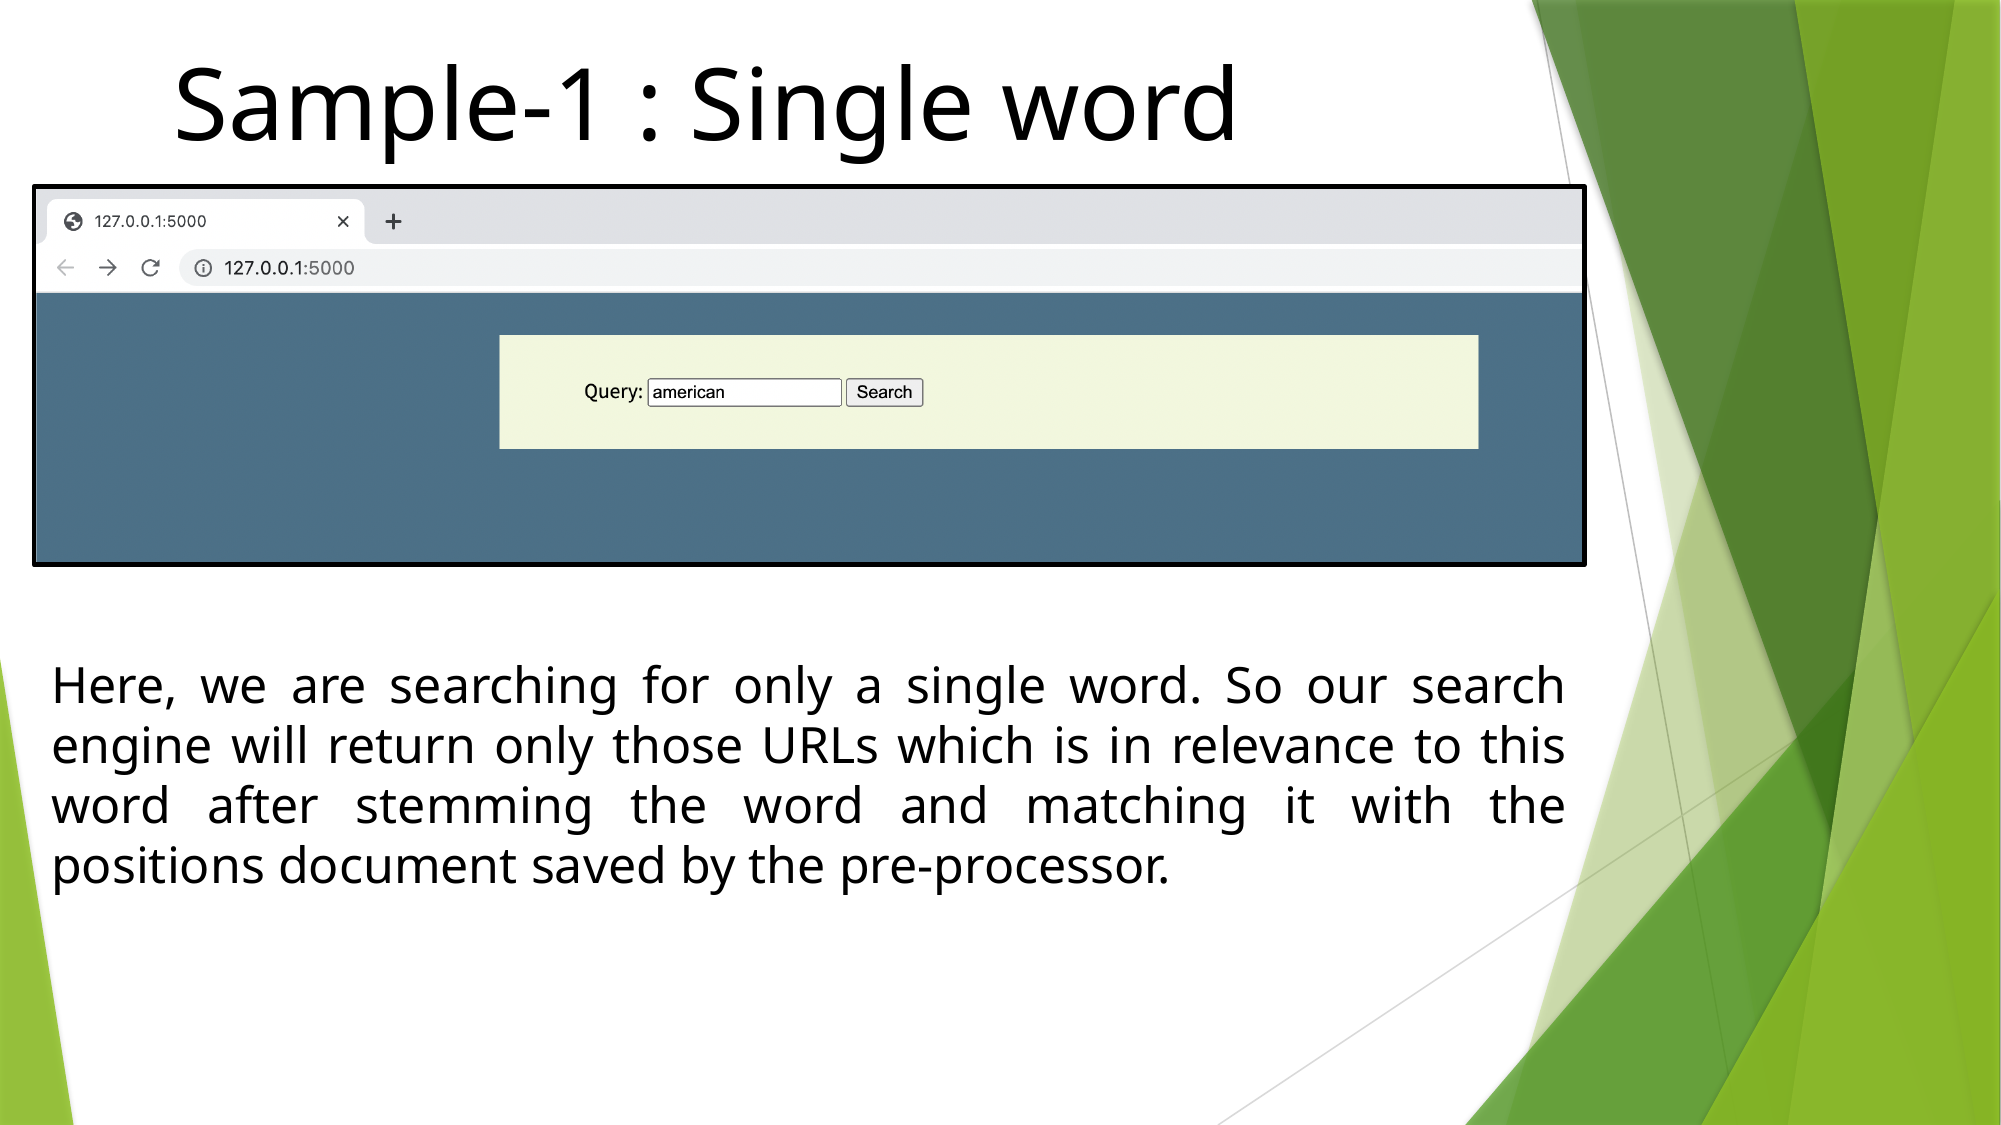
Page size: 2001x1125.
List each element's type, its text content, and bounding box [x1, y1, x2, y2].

text_box Here, we are searching for only a single word. So our search engine will return only those URLs which is in relevance to this word after stemming the word and matching it with the positions document saved by the pre-processor. [36, 646, 1582, 902]
text_box Sample-1 : Single word search [15, 33, 1400, 289]
picture [35, 188, 1583, 563]
